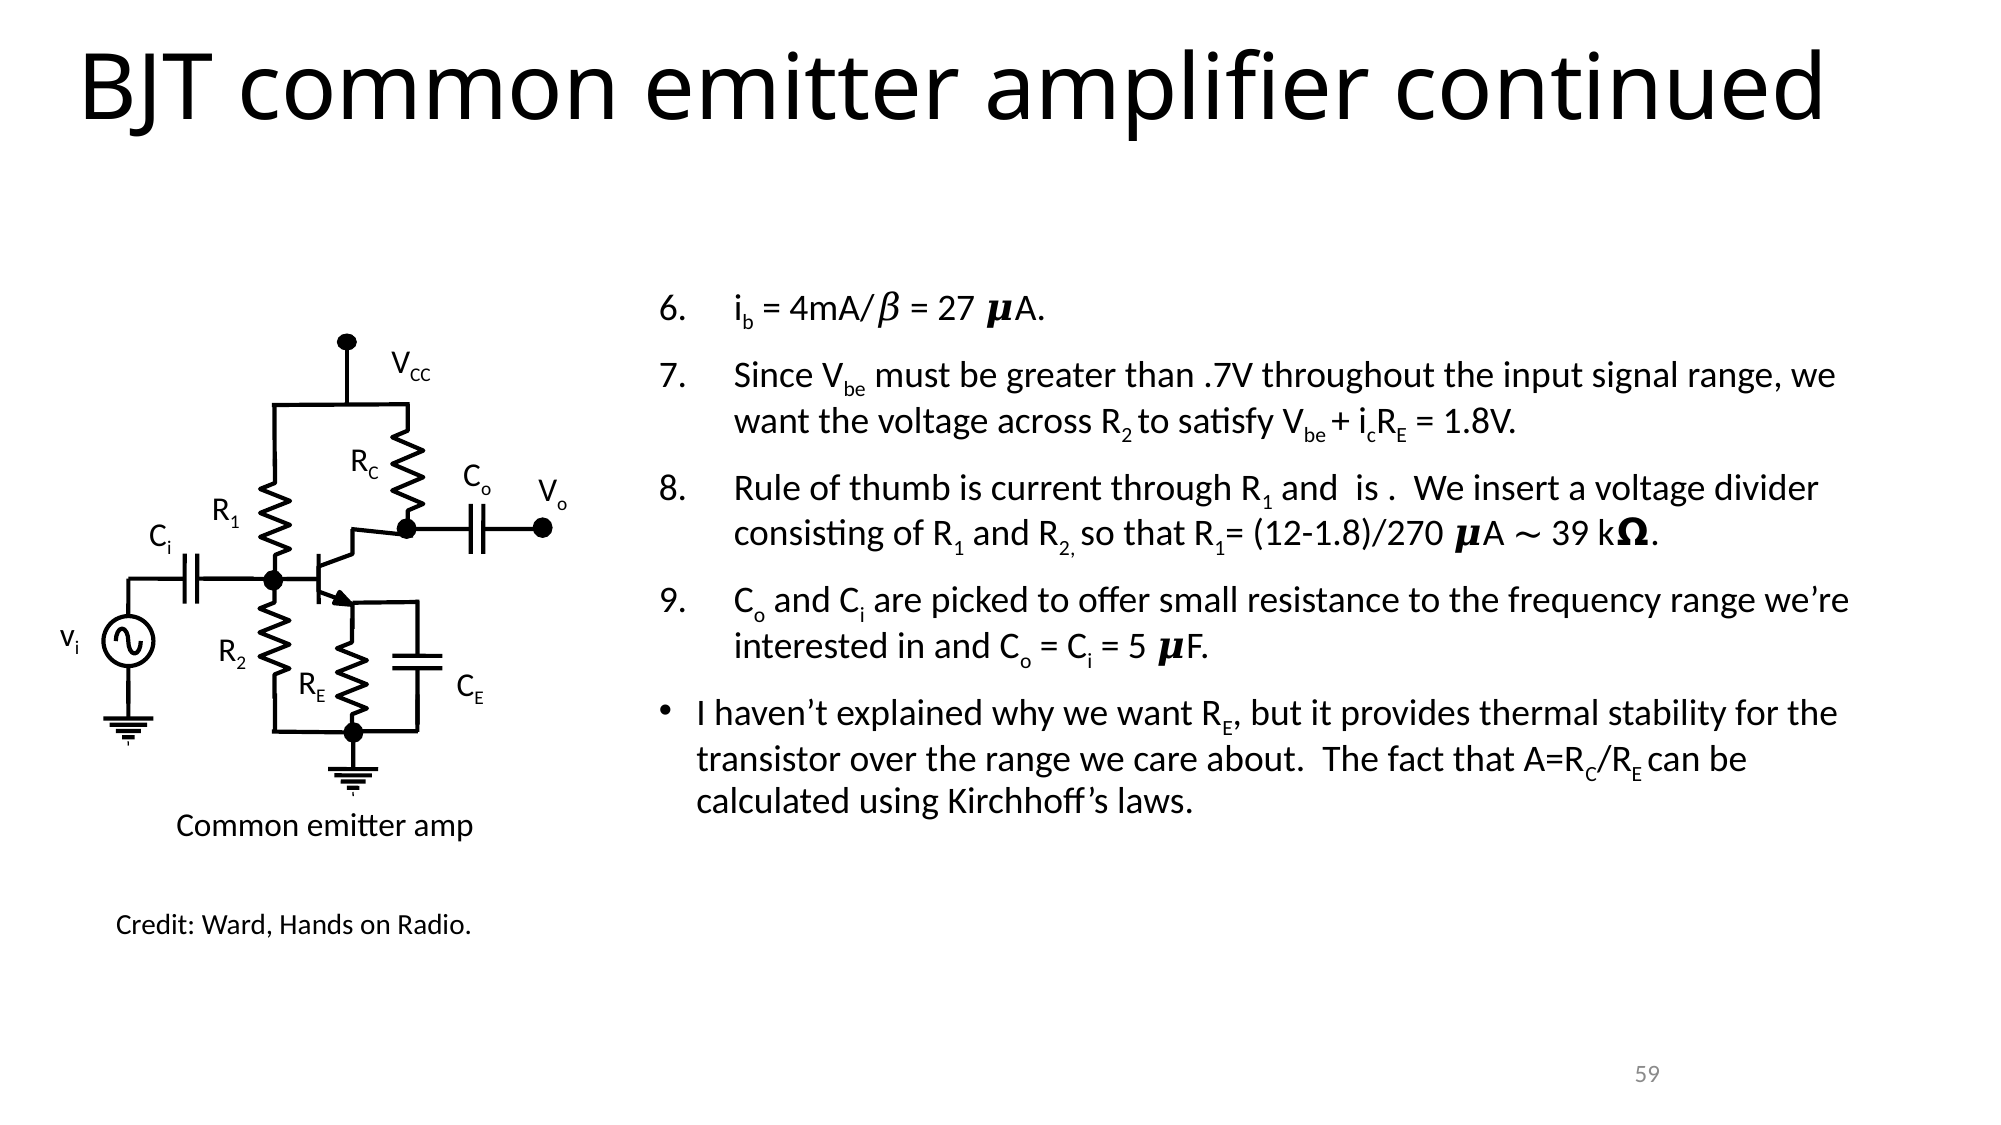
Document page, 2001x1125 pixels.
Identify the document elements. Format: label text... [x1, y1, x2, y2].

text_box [44, 332, 590, 851]
text_box Credit: Ward, Hands on Radio. [101, 898, 488, 948]
text_box BJT common emitter amplifier continued [12, 18, 1896, 161]
slide_number 59 [1325, 1042, 1675, 1103]
